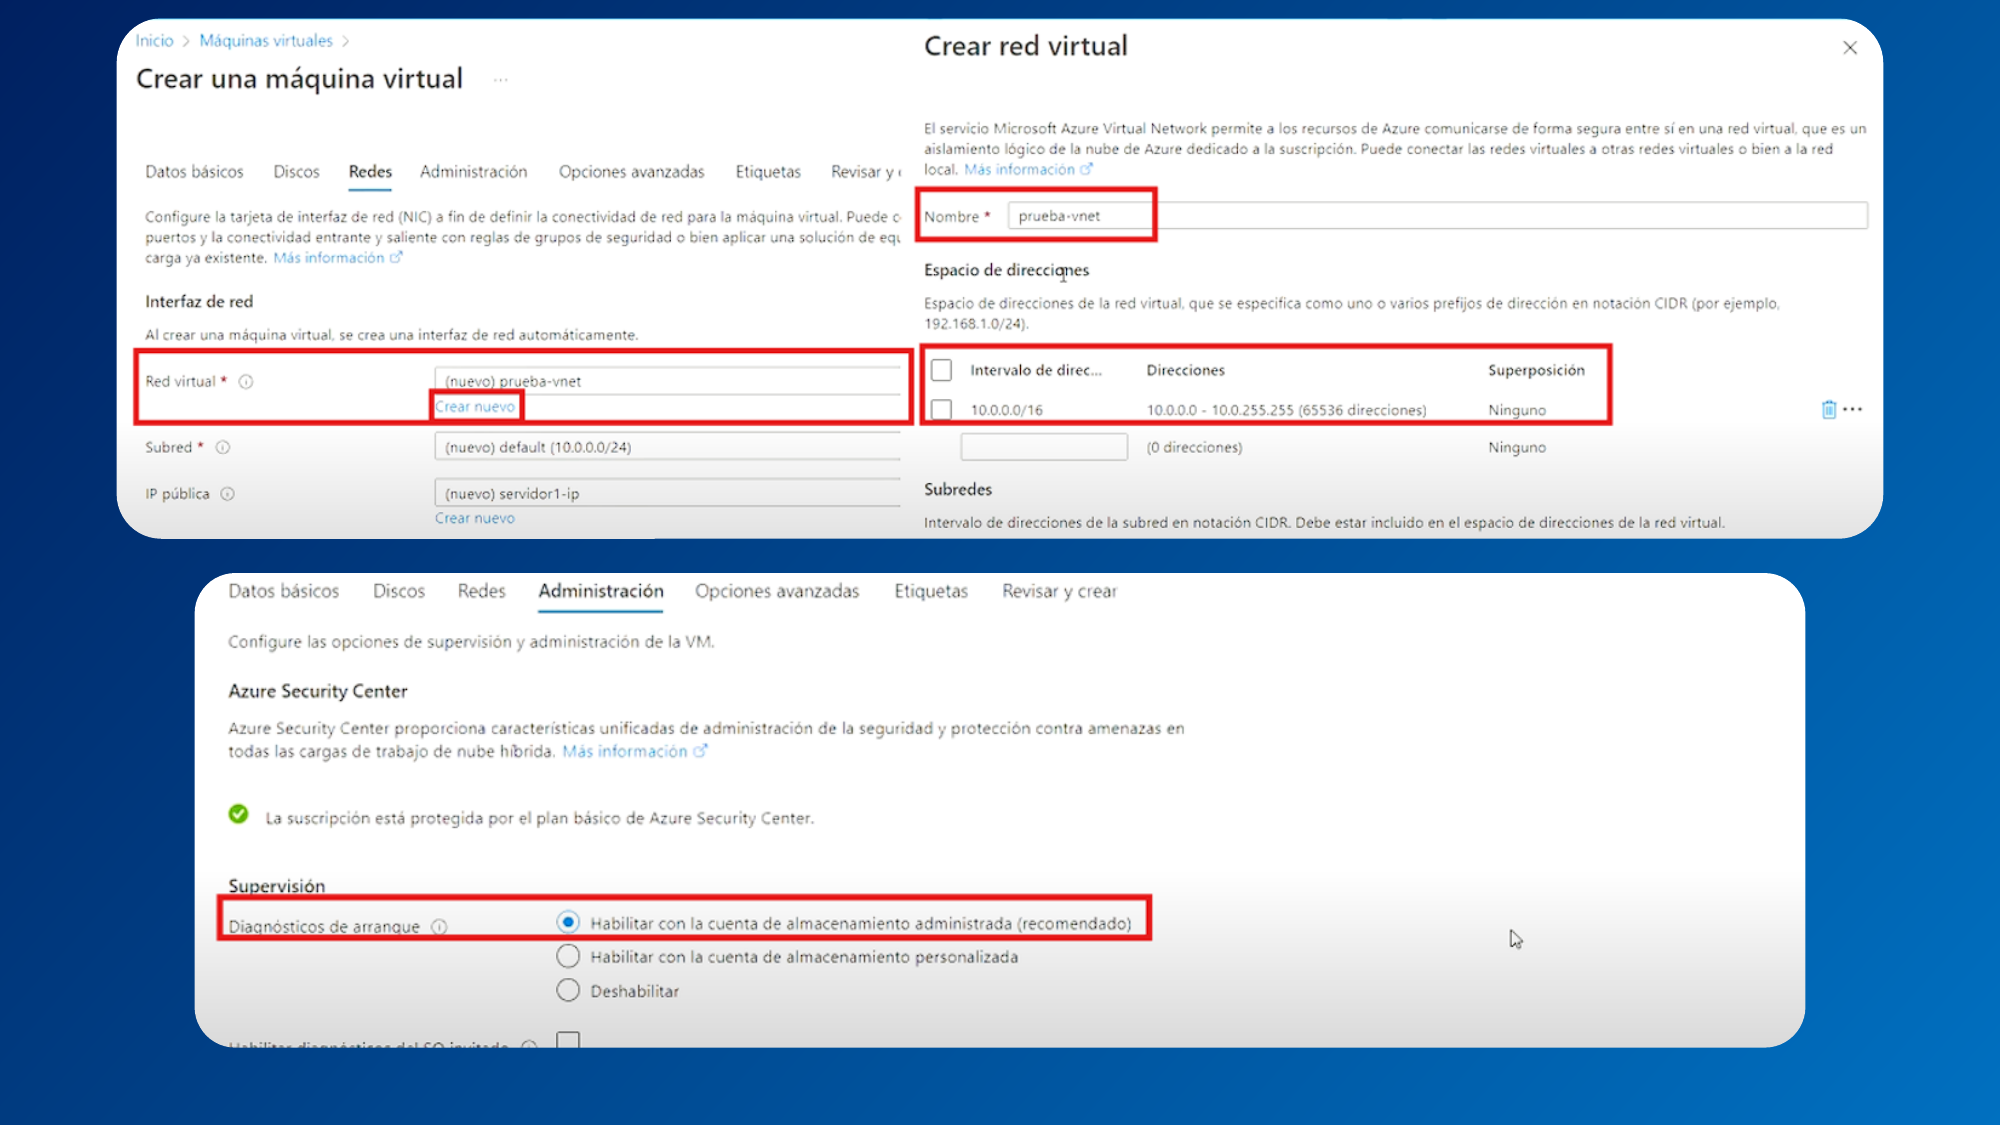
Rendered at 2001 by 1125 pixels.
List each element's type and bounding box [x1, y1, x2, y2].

picture [116, 18, 1884, 539]
picture [194, 572, 1806, 1048]
